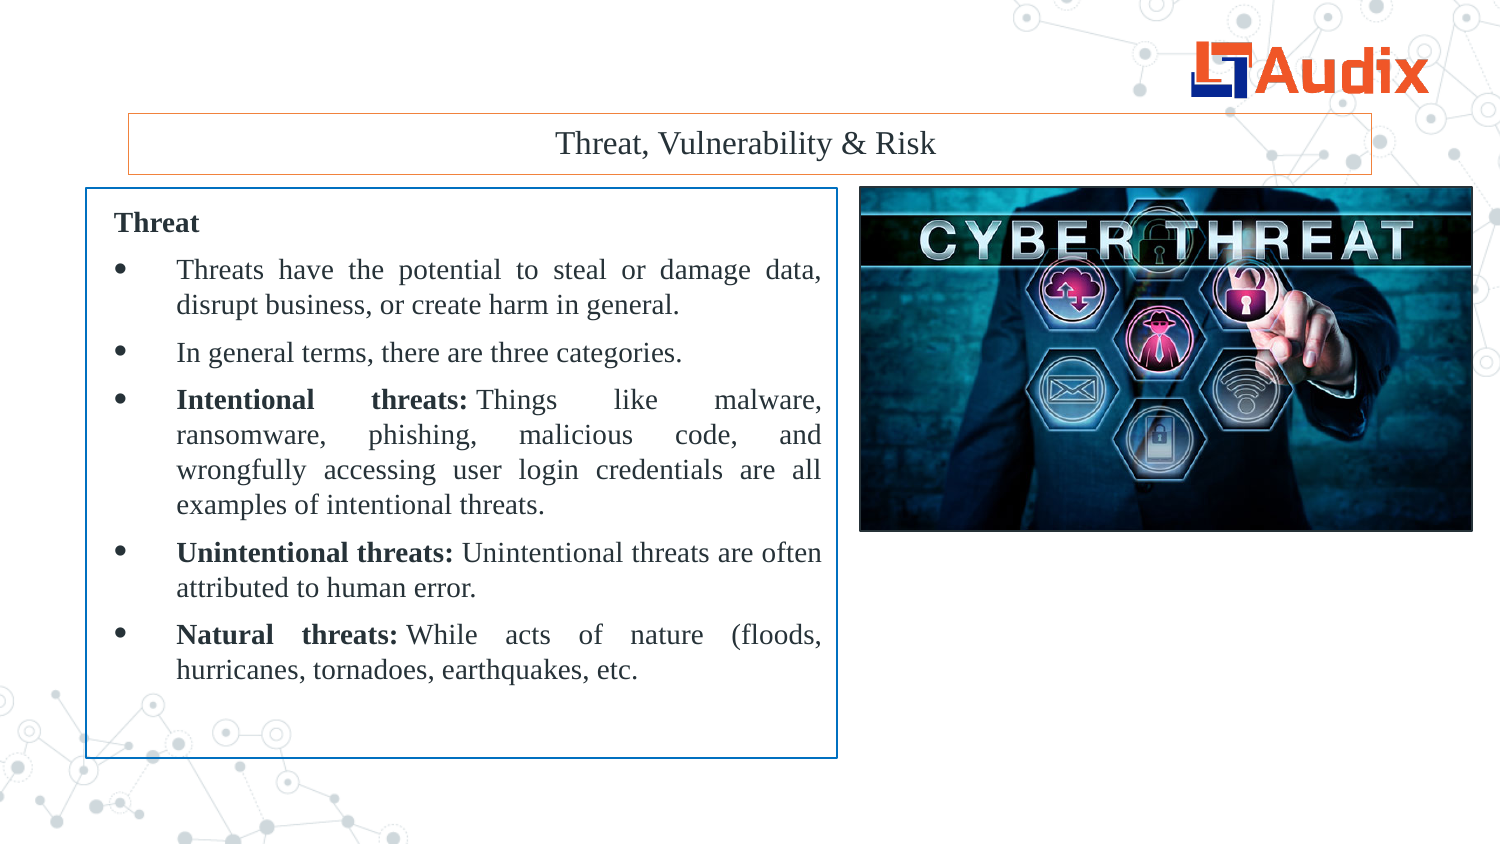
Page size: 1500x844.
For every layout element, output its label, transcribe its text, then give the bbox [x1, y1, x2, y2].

picture [0, 0, 1500, 844]
list Threat Threats have the potential to steal or damage data, disrupt business, or create harm in general. In general terms, there are three categories. Intentional threats: Things like malware, ransomware, phishing, malicious code, and wrongfully accessing user login credentials are all examples of intentional threats. Unintentional threats: Unintentional threats are often attributed to human error. Natural threats: While acts of nature (floods, hurricanes, tornadoes, earthquakes, etc. [86, 188, 838, 758]
text_box Threat, Vulnerability & Risk [128, 113, 1372, 175]
